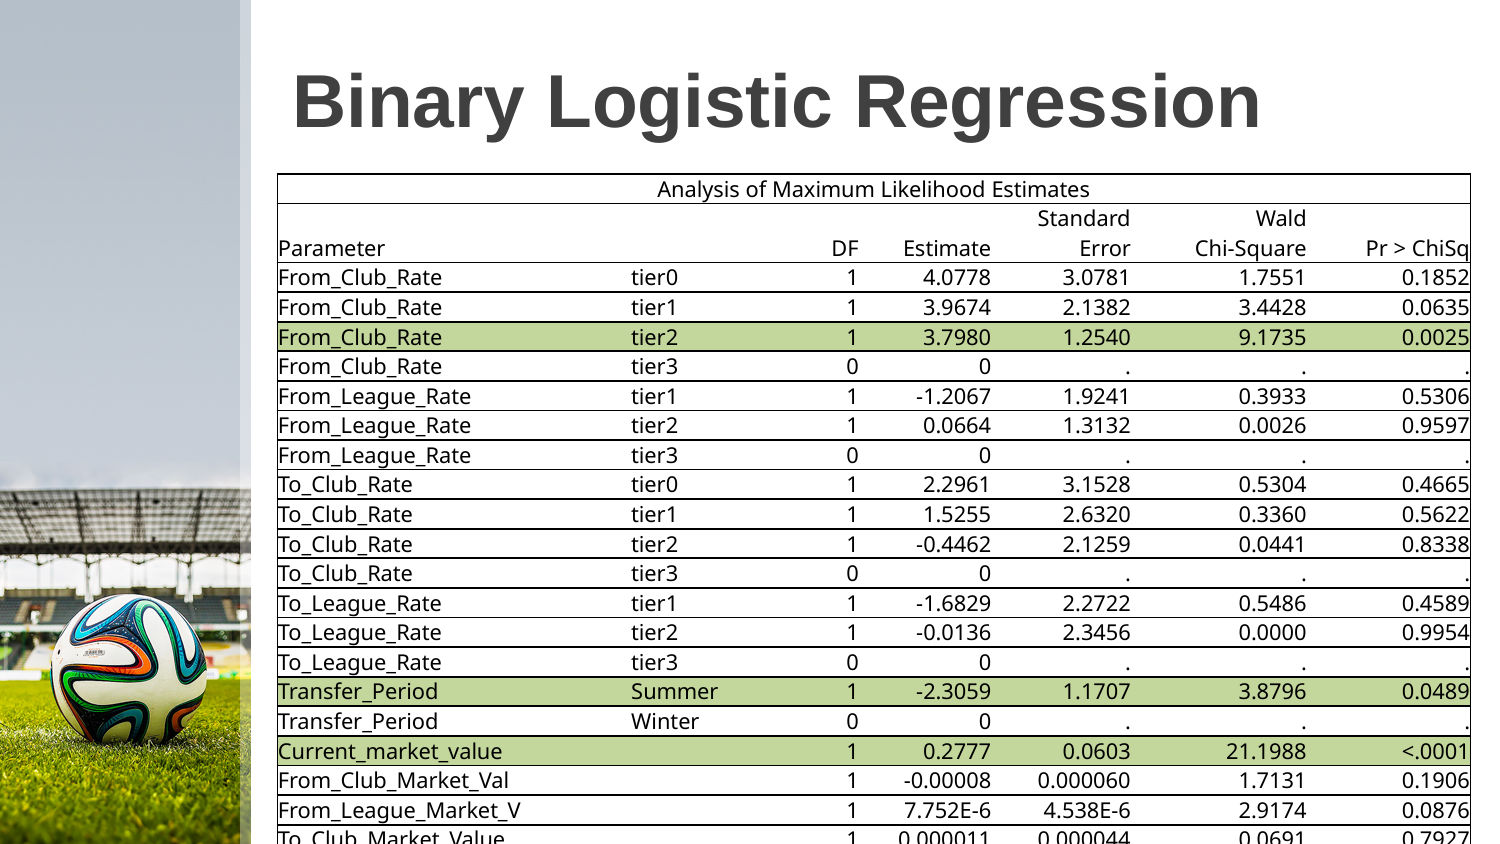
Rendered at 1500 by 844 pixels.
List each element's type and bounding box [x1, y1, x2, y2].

table_cell [278, 648, 1470, 676]
table_cell [278, 737, 1470, 765]
table_cell [278, 411, 1470, 439]
table_cell [278, 293, 1470, 321]
table_cell [278, 618, 1470, 646]
table_cell [278, 589, 1470, 617]
table_cell [278, 559, 1470, 587]
table_cell [278, 441, 1470, 469]
table_cell [278, 352, 1470, 380]
table_cell [278, 382, 1470, 410]
table_cell [278, 796, 1470, 824]
table_cell [278, 678, 1470, 705]
table_cell [278, 530, 1470, 557]
table_cell [278, 204, 1470, 262]
table_cell [278, 500, 1470, 528]
table_cell [278, 263, 1470, 291]
table_cell [278, 766, 1470, 794]
table_cell [278, 826, 1470, 844]
table_cell [278, 323, 1470, 350]
table_cell [278, 470, 1470, 498]
table_header [278, 175, 1470, 203]
text_box [277, 24, 1500, 171]
table_cell [278, 707, 1470, 735]
picture [0, 0, 1500, 844]
